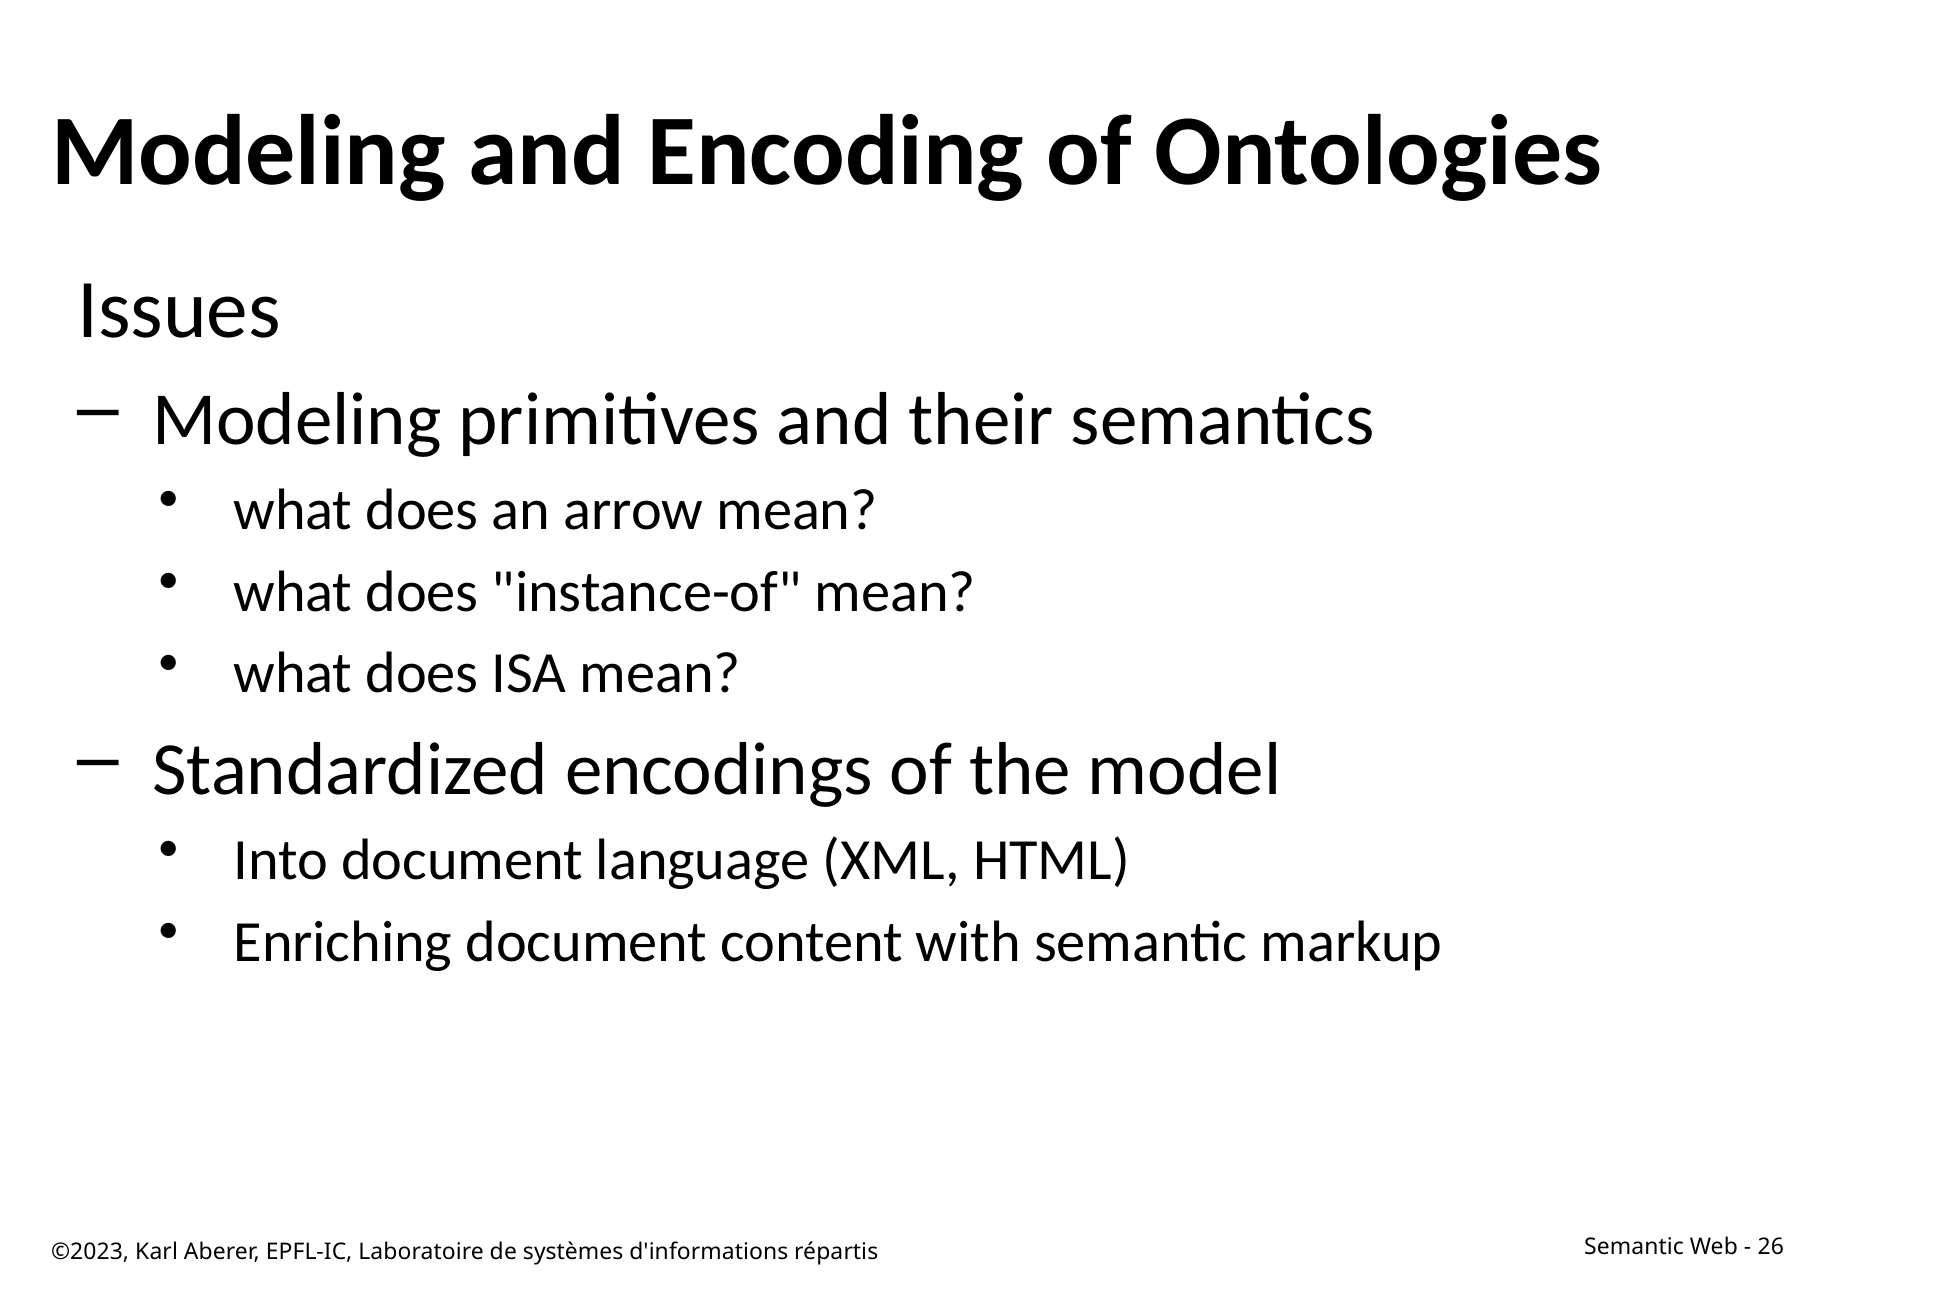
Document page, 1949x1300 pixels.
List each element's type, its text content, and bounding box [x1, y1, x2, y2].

list Issues Modeling primitives and their semantics what does an arrow mean? what does "instance-of" mean? what does ISA mean? Standardized encodings of the model Into document language (XML, HTML) Enriching document content with semantic markup [58, 244, 1830, 1147]
title Modeling and Encoding of Ontologies [32, 57, 1803, 232]
footer ©2023, Karl Aberer, EPFL-IC, Laboratoire de systèmes d'informations répartis [32, 1227, 1284, 1271]
